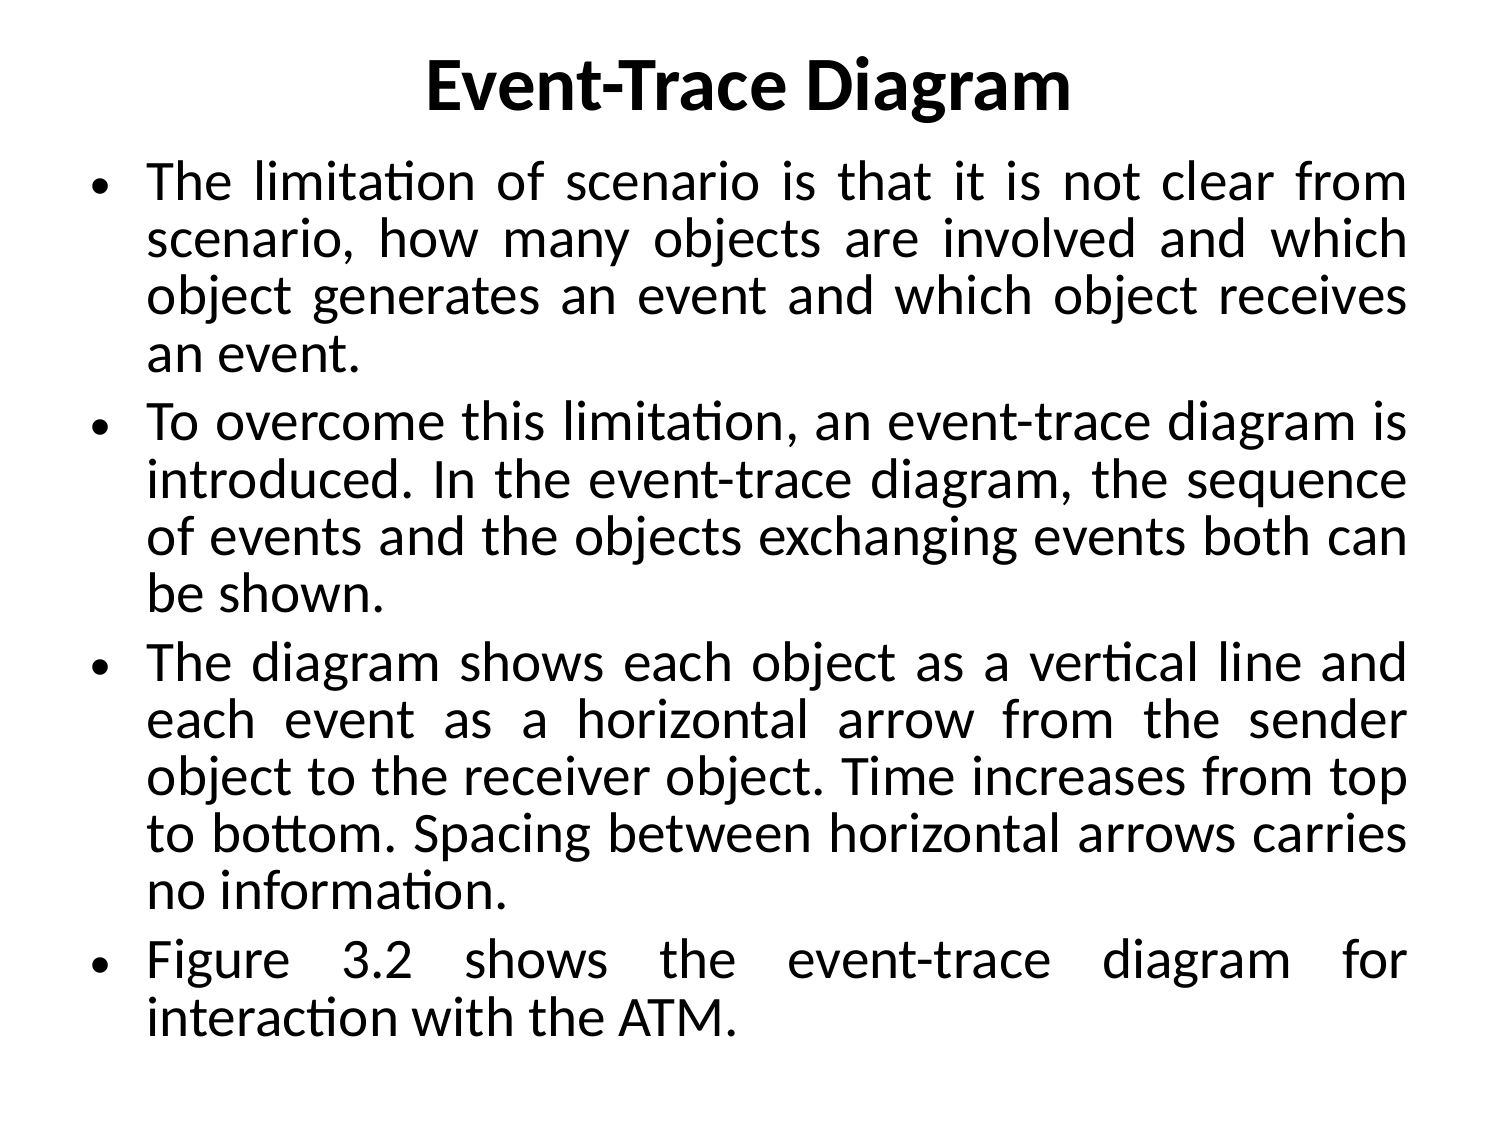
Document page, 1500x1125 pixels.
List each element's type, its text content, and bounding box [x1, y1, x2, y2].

title Event-Trace Diagram [75, 45, 1425, 138]
list The limitation of scenario is that it is not clear from scenario, how many objects are involved and which object generates an event and which object receives an event. To overcome this limitation, an event-trace diagram is introduced. In the event-trace diagram, the sequence of events and the objects exchanging events both can be shown. The diagram shows each object as a vertical line and each event as a horizontal arrow from the sender object to the receiver object. Time increases from top to bottom. Spacing between horizontal arrows carries no information. Figure 3.2 shows the event-trace diagram for interaction with the ATM. [75, 149, 1425, 1063]
